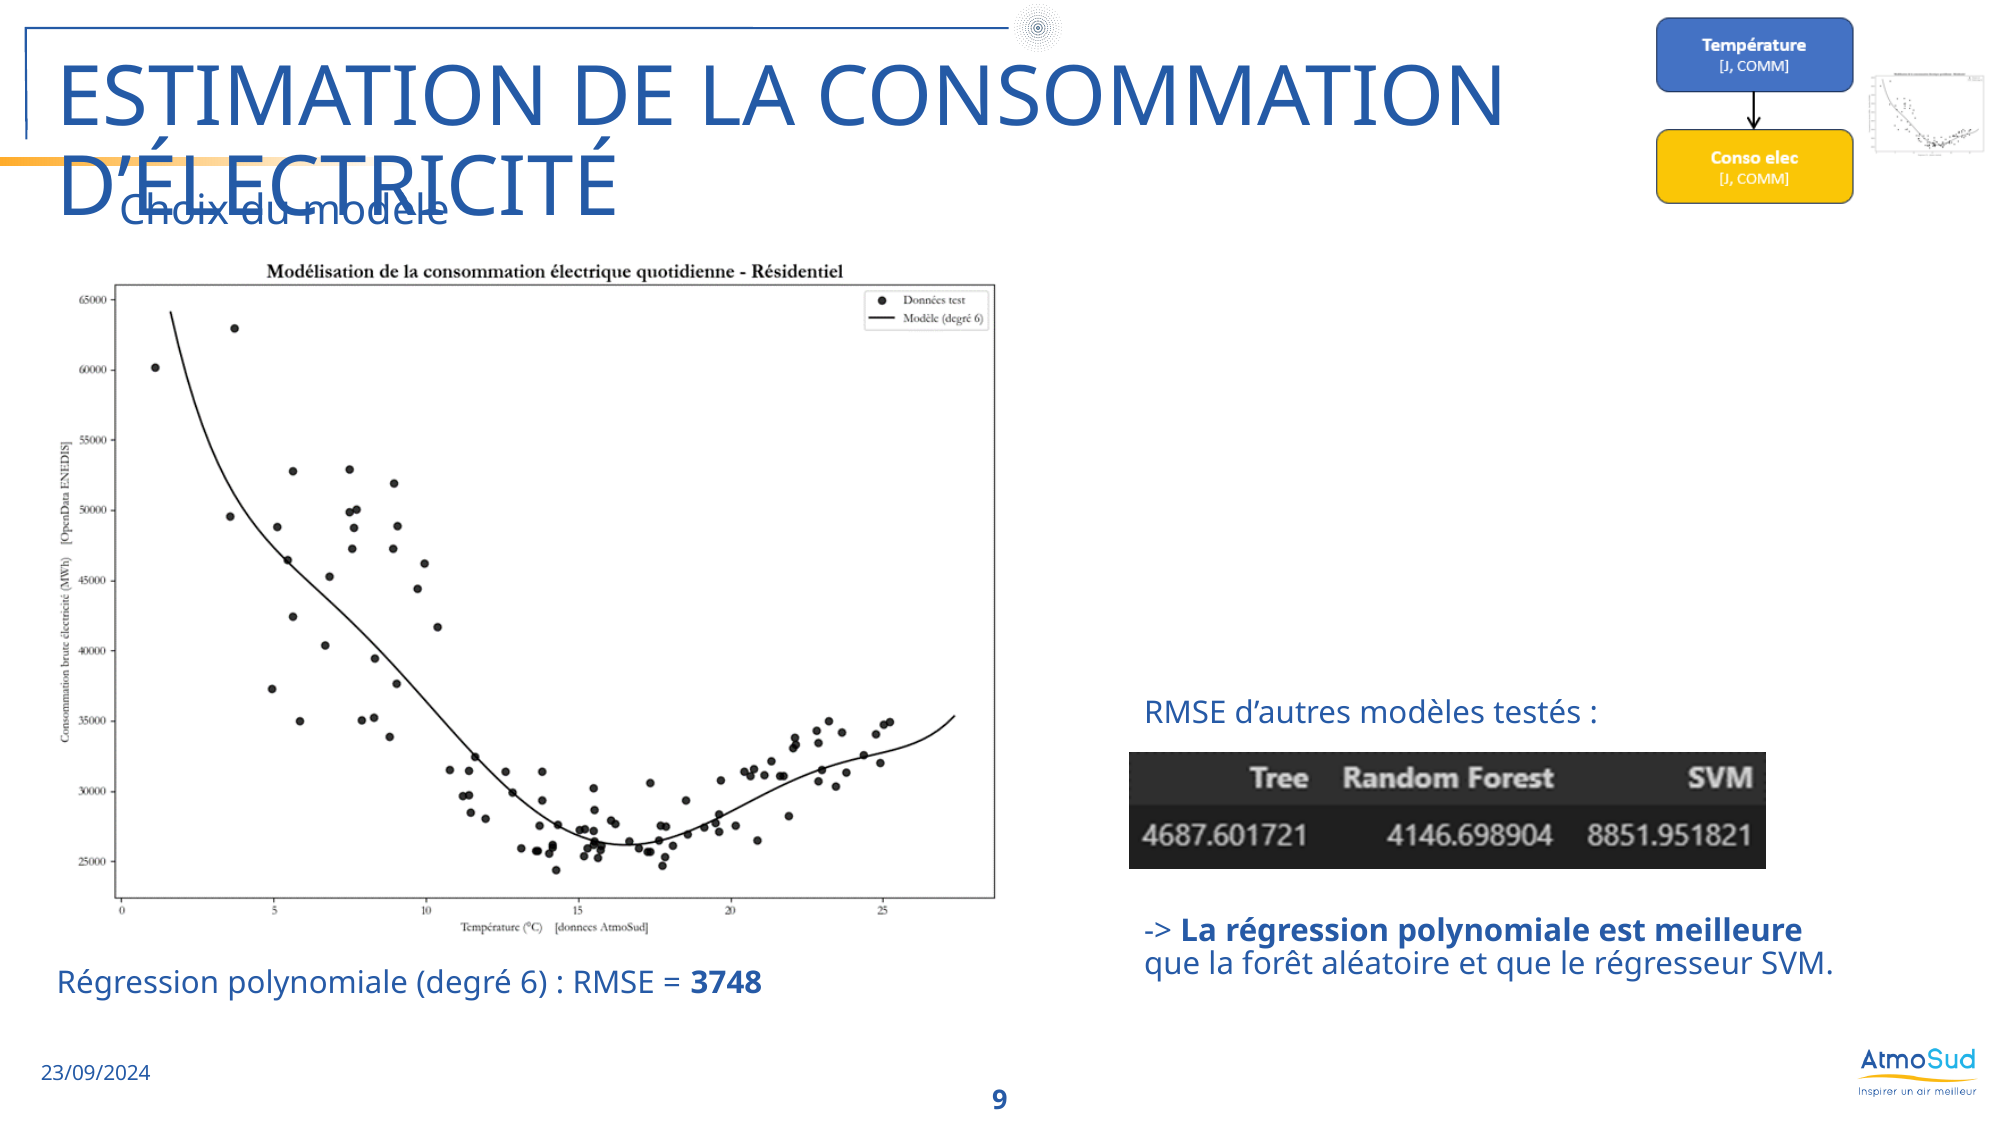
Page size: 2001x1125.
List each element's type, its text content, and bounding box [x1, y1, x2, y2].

text_box RMSE d’autres modèles testés : -> La régression polynomiale est meilleure que la forêt aléatoire et que le régresseur SVM. [1129, 688, 1875, 1034]
text_box [527, 219, 2000, 295]
list Régression polynomiale (degré 6) : RMSE = 3748 [41, 959, 784, 1023]
picture [1129, 752, 1766, 869]
picture [1014, 4, 1062, 46]
picture [1856, 1047, 1978, 1097]
picture [53, 255, 1002, 943]
list Estimation de la consommation d’électricité [41, 46, 1634, 140]
list Choix du modèle [104, 181, 1950, 241]
picture [1634, 3, 2000, 205]
picture [0, 157, 411, 166]
text_box 9 [970, 1078, 1030, 1125]
